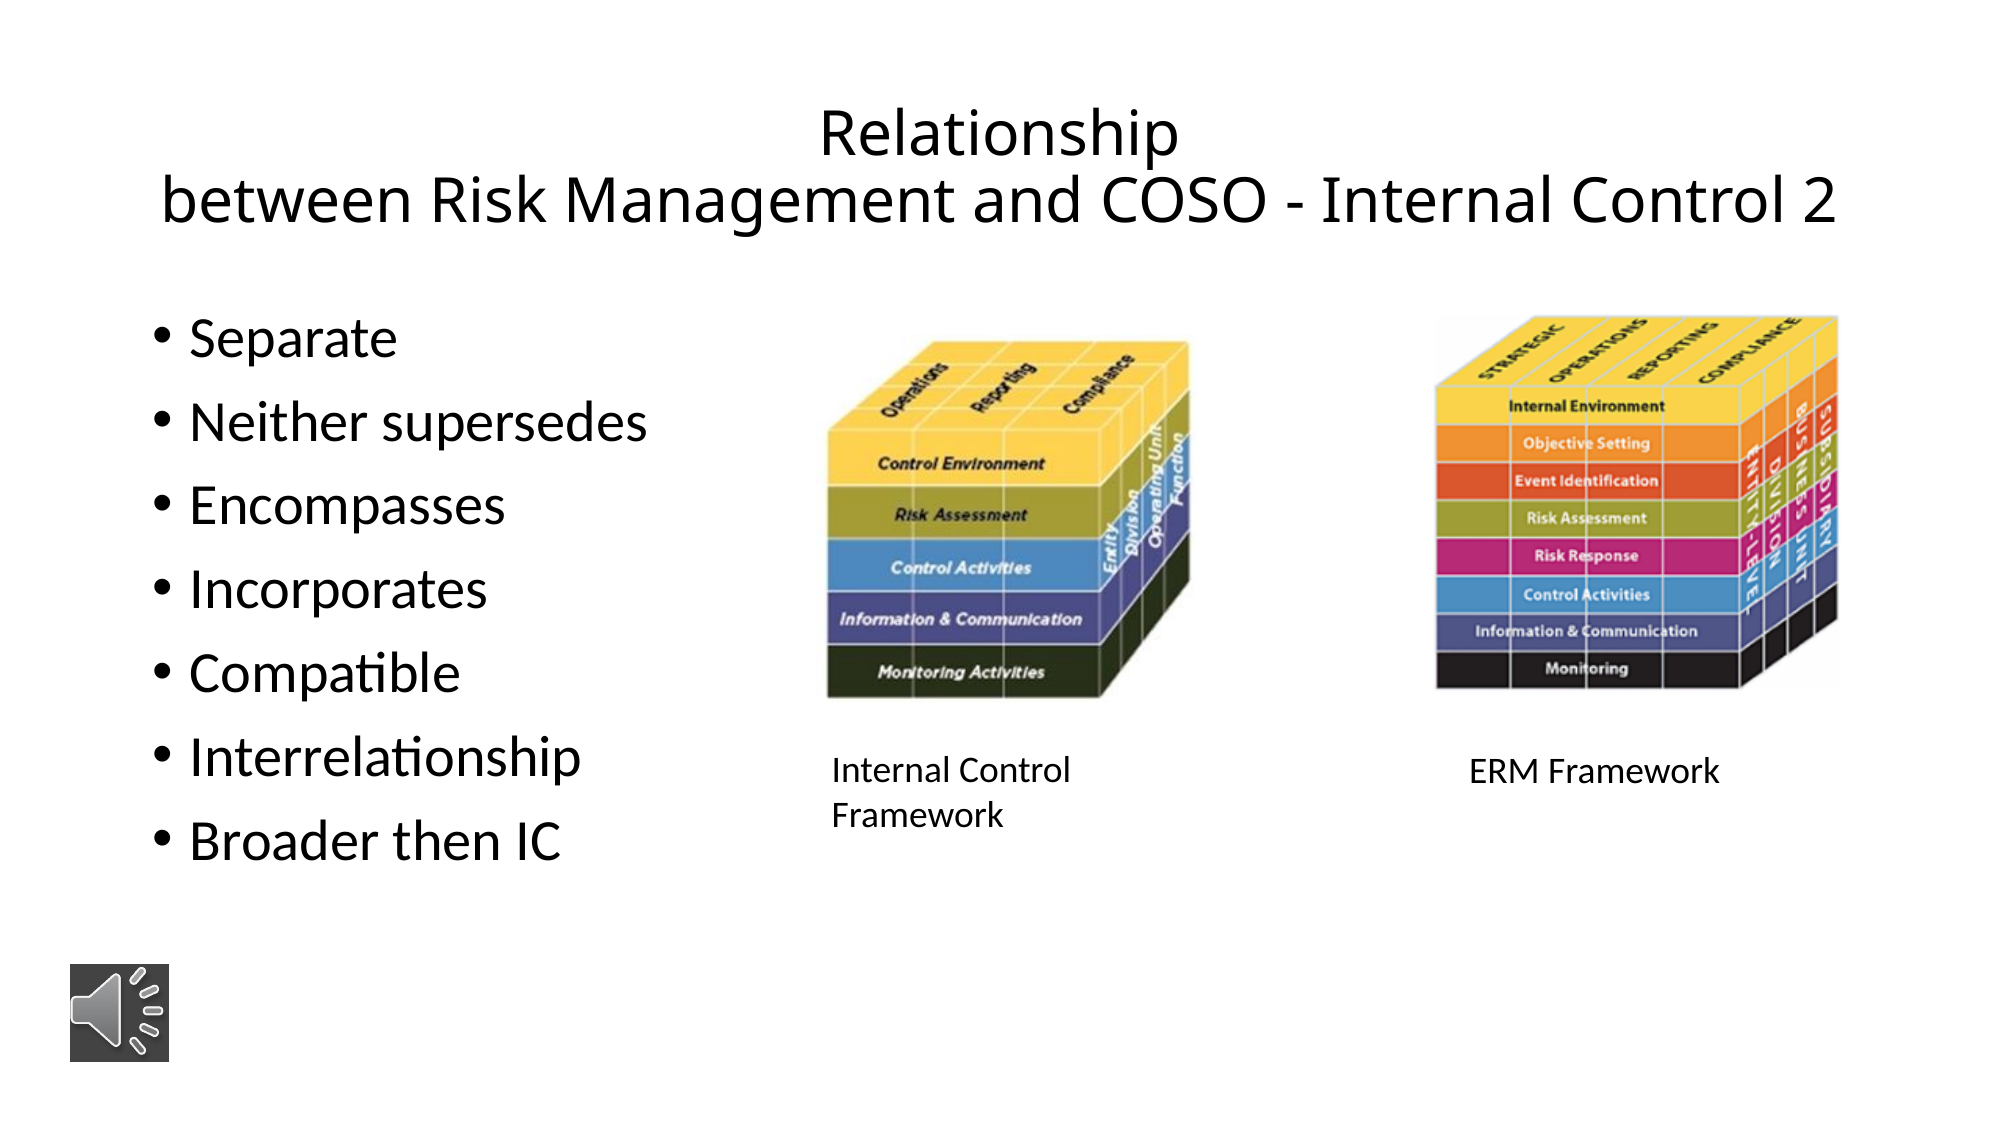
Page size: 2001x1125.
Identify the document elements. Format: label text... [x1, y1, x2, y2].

picture [1429, 299, 1842, 703]
picture [816, 334, 1197, 703]
text_box Internal Control Framework [816, 737, 1111, 843]
list Separate Neither supersedes Encompasses Incorporates Compatible Interrelationship Broader then IC [137, 299, 1863, 1014]
text_box ERM Framework [1454, 739, 1881, 799]
title Relationship between Risk Management and COSO - Internal Control 2 [137, 59, 1863, 278]
picture [69, 963, 170, 1064]
